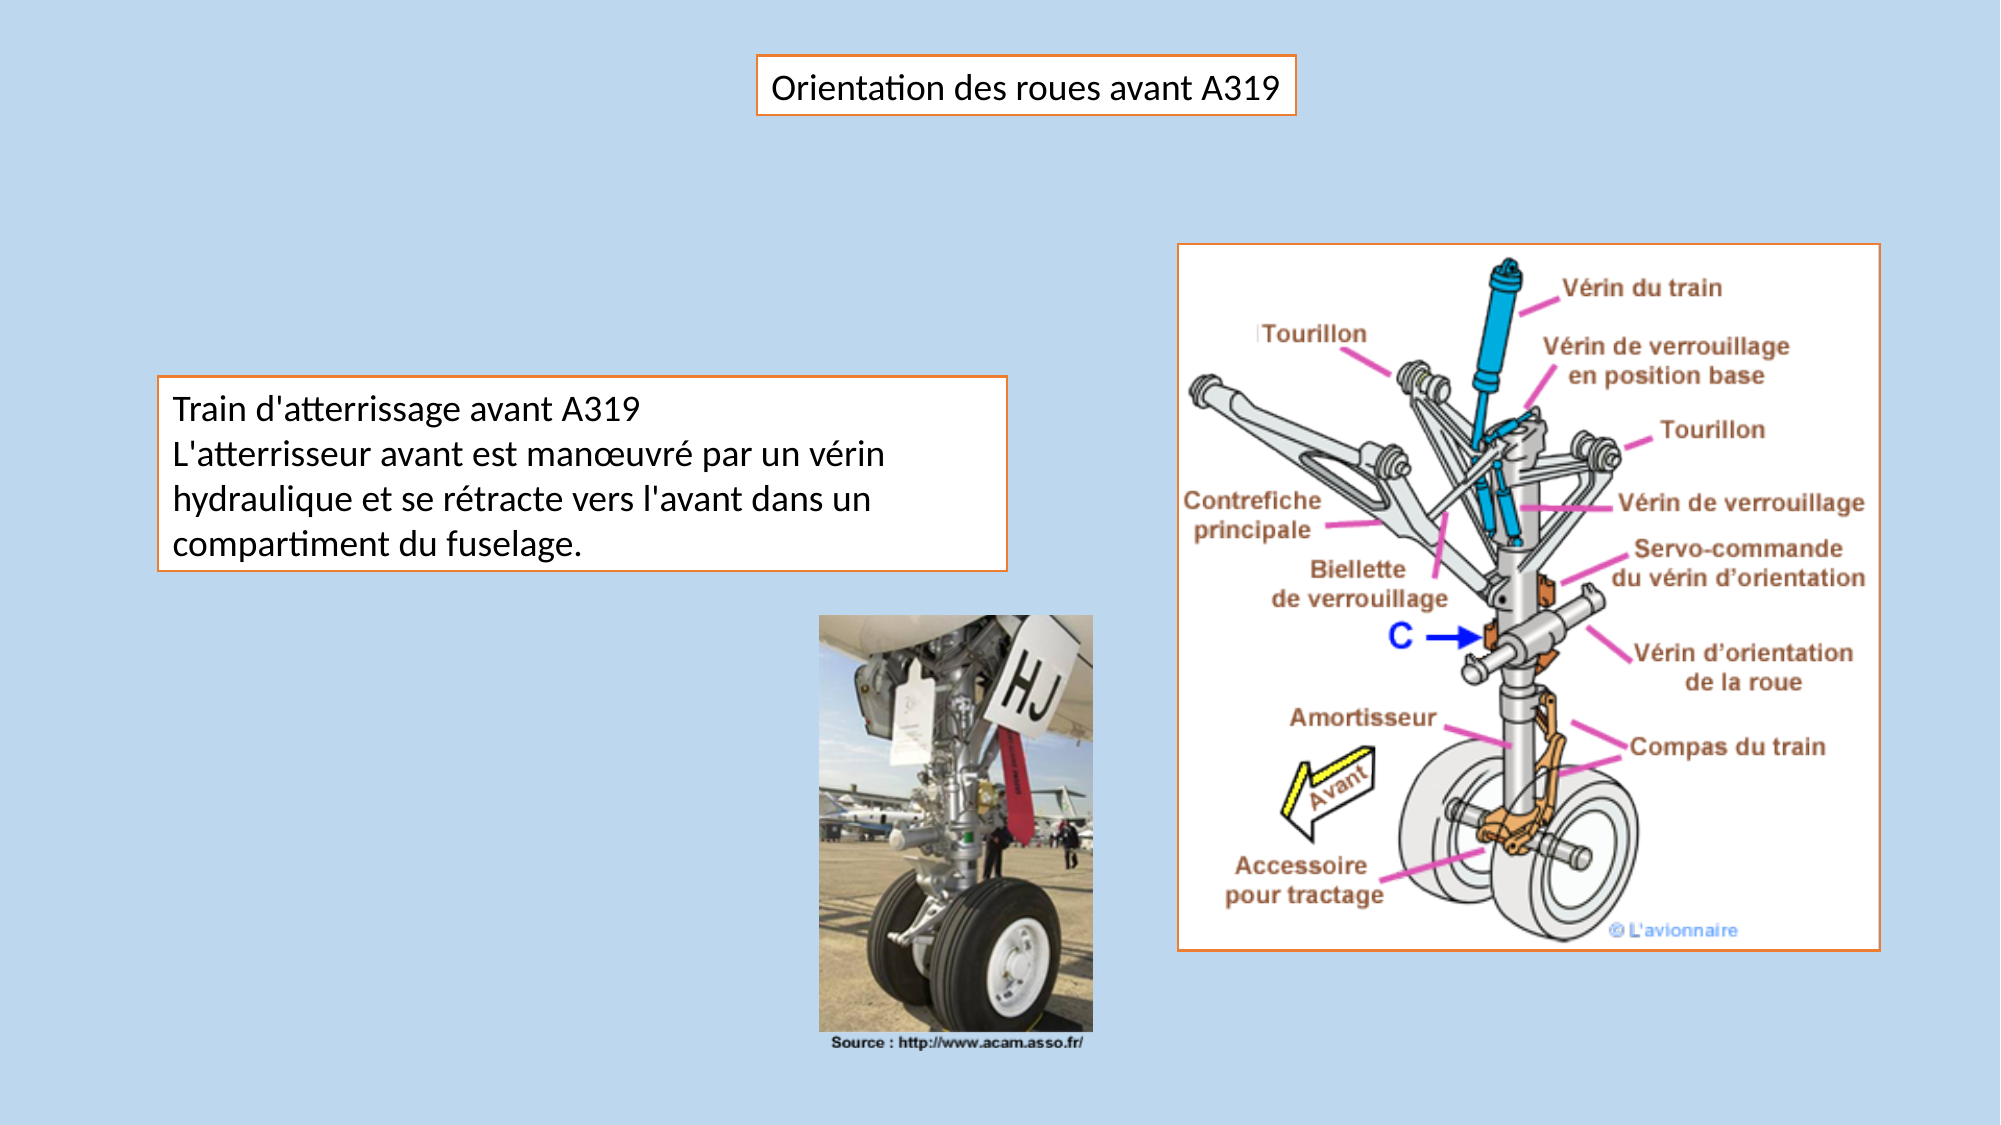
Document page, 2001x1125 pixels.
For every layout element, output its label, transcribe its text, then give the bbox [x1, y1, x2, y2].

text_box Train d'atterrissage avant A319 L'atterrisseur avant est manœuvré par un vérin hydraulique et se rétracte vers l'avant dans un compartiment du fuselage. [157, 375, 1008, 572]
picture [819, 615, 1093, 1053]
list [1178, 245, 1879, 950]
text_box Orientation des roues avant A319 [756, 54, 1297, 116]
